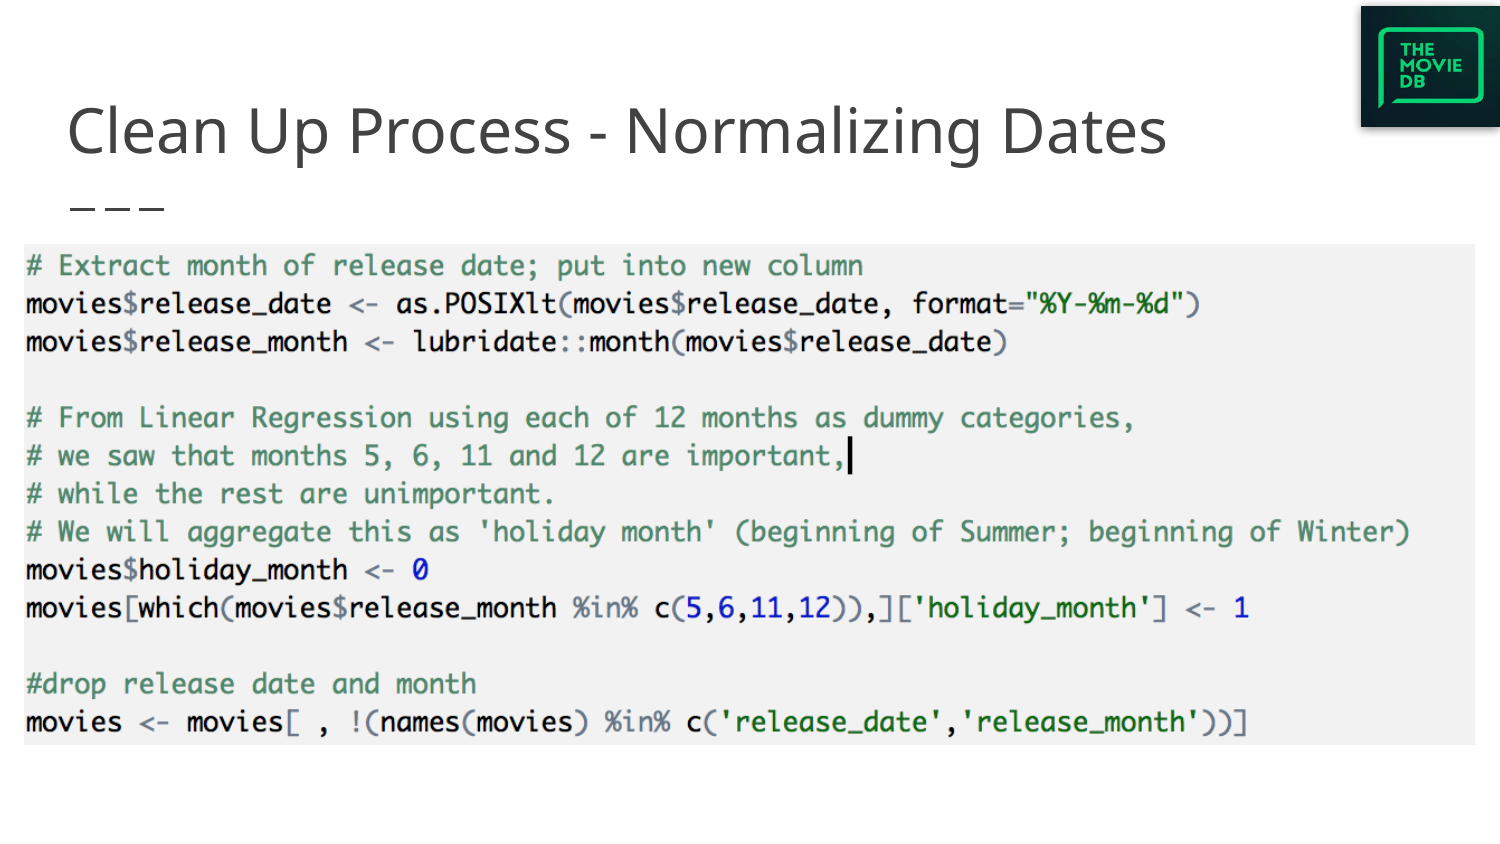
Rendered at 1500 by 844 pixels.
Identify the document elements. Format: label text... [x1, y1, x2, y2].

picture [24, 243, 1476, 745]
title Clean Up Process - Normalizing Dates [51, 61, 1449, 182]
picture [1361, 5, 1500, 127]
